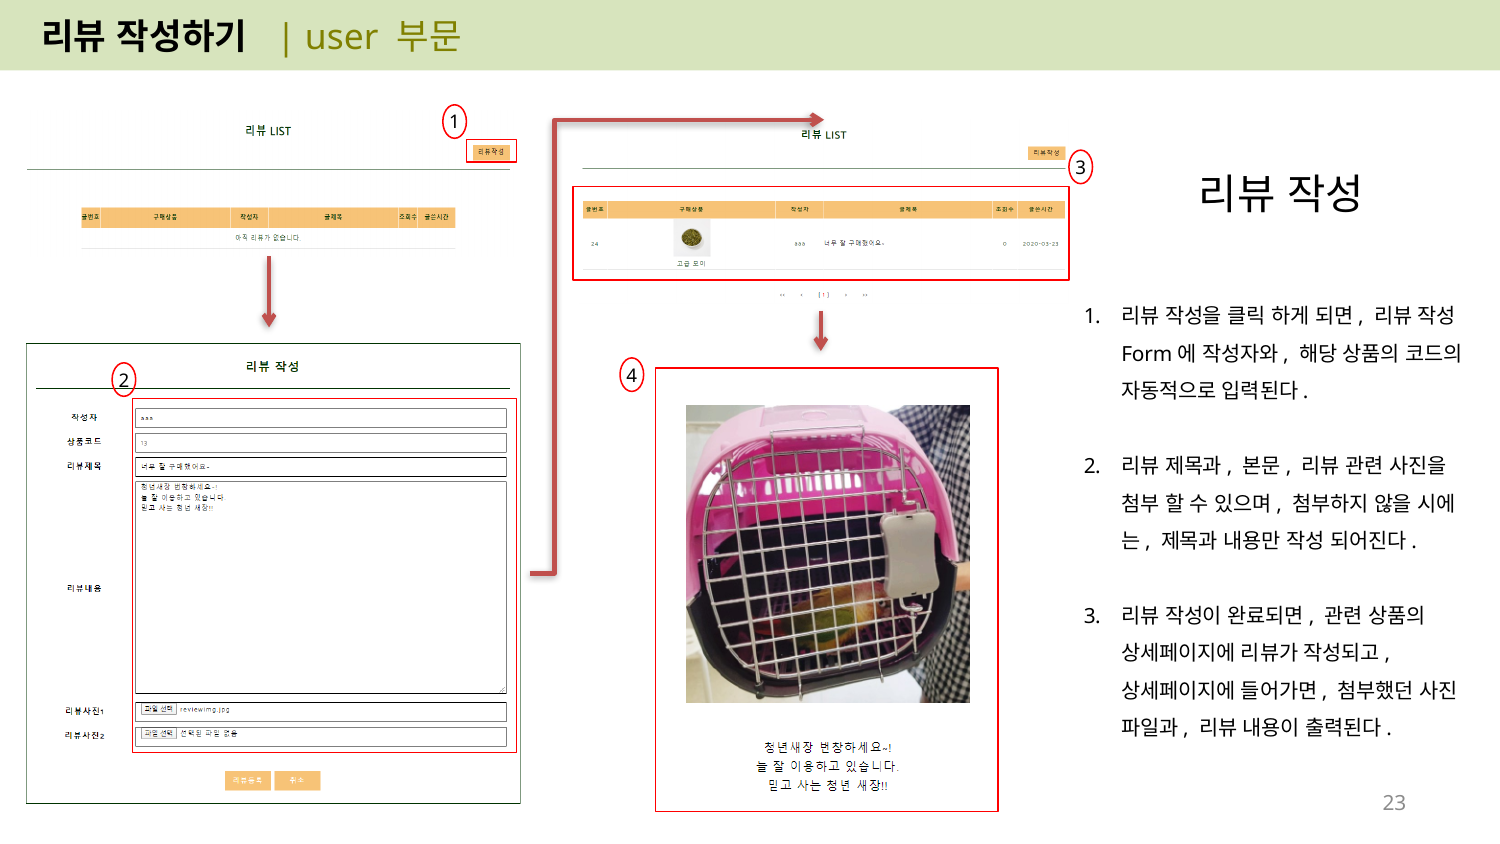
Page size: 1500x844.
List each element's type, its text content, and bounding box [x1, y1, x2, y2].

text_box [829, 366, 1000, 814]
slide_number 22 [1068, 781, 1419, 827]
text_box 리뷰 작성 리뷰 작성을 클릭 하게 되면, 리뷰 작성 Form에 작성자와, 해당 상품의 코드의 자동적으로 입력된다. 리뷰 제목과, 본문, 리뷰 관련 사진을 첨부 할 수 있으며, 첨부하지 않을 시에는, 제목과 내용만 작성 되어진다. 리뷰 작성이 완료되면, 관련 상품의 상세페이지에 리뷰가 작성되고, 상세페이지에 들어가면, 첨부했던 사진 파일과, 리뷰 내용이 출력된다. [1068, 160, 1495, 781]
picture [17, 334, 530, 812]
picture [825, 119, 1070, 304]
text_box [653, 582, 666, 814]
picture [667, 391, 987, 808]
text_box 리뷰 작성하기 | user 부문 [0, 0, 1500, 72]
text_box 1 [444, 102, 465, 109]
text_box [529, 119, 825, 574]
text_box 3 [1074, 148, 1095, 186]
picture [24, 110, 514, 257]
